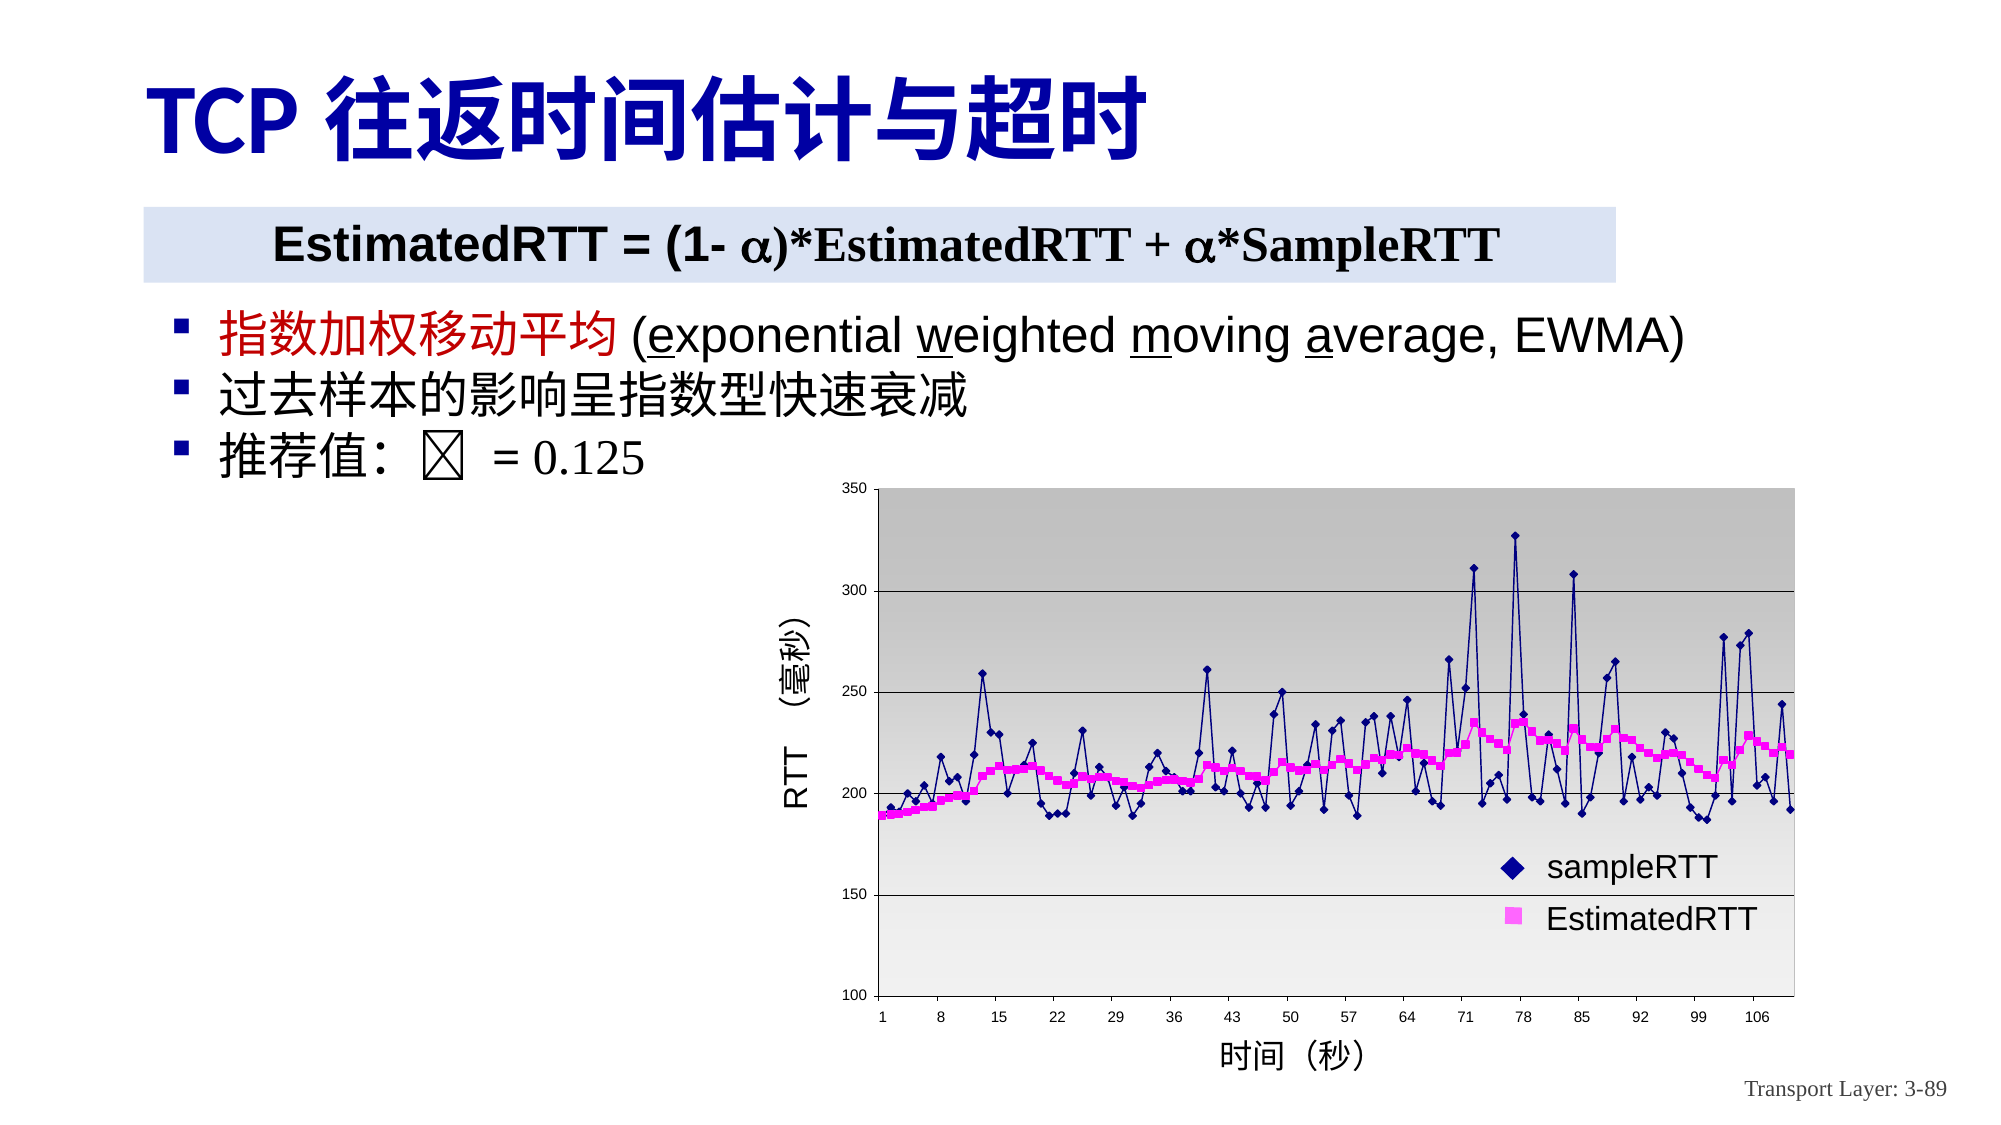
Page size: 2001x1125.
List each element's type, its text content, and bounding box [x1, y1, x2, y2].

text_box [143, 206, 1617, 284]
text_box EstimatedRTT = (1- )*EstimatedRTT + *SampleRTT [257, 204, 1516, 280]
text_box 指数加权移动平均(exponential weighted moving average, EWMA) 过去样本的影响呈指数型快速衰减 推荐值： = 0.125 [156, 304, 1770, 539]
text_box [766, 400, 1825, 1105]
slide_number Transport Layer: 3- [1512, 1056, 1963, 1117]
title TCP往返时间估计与超时 [131, 47, 2000, 195]
